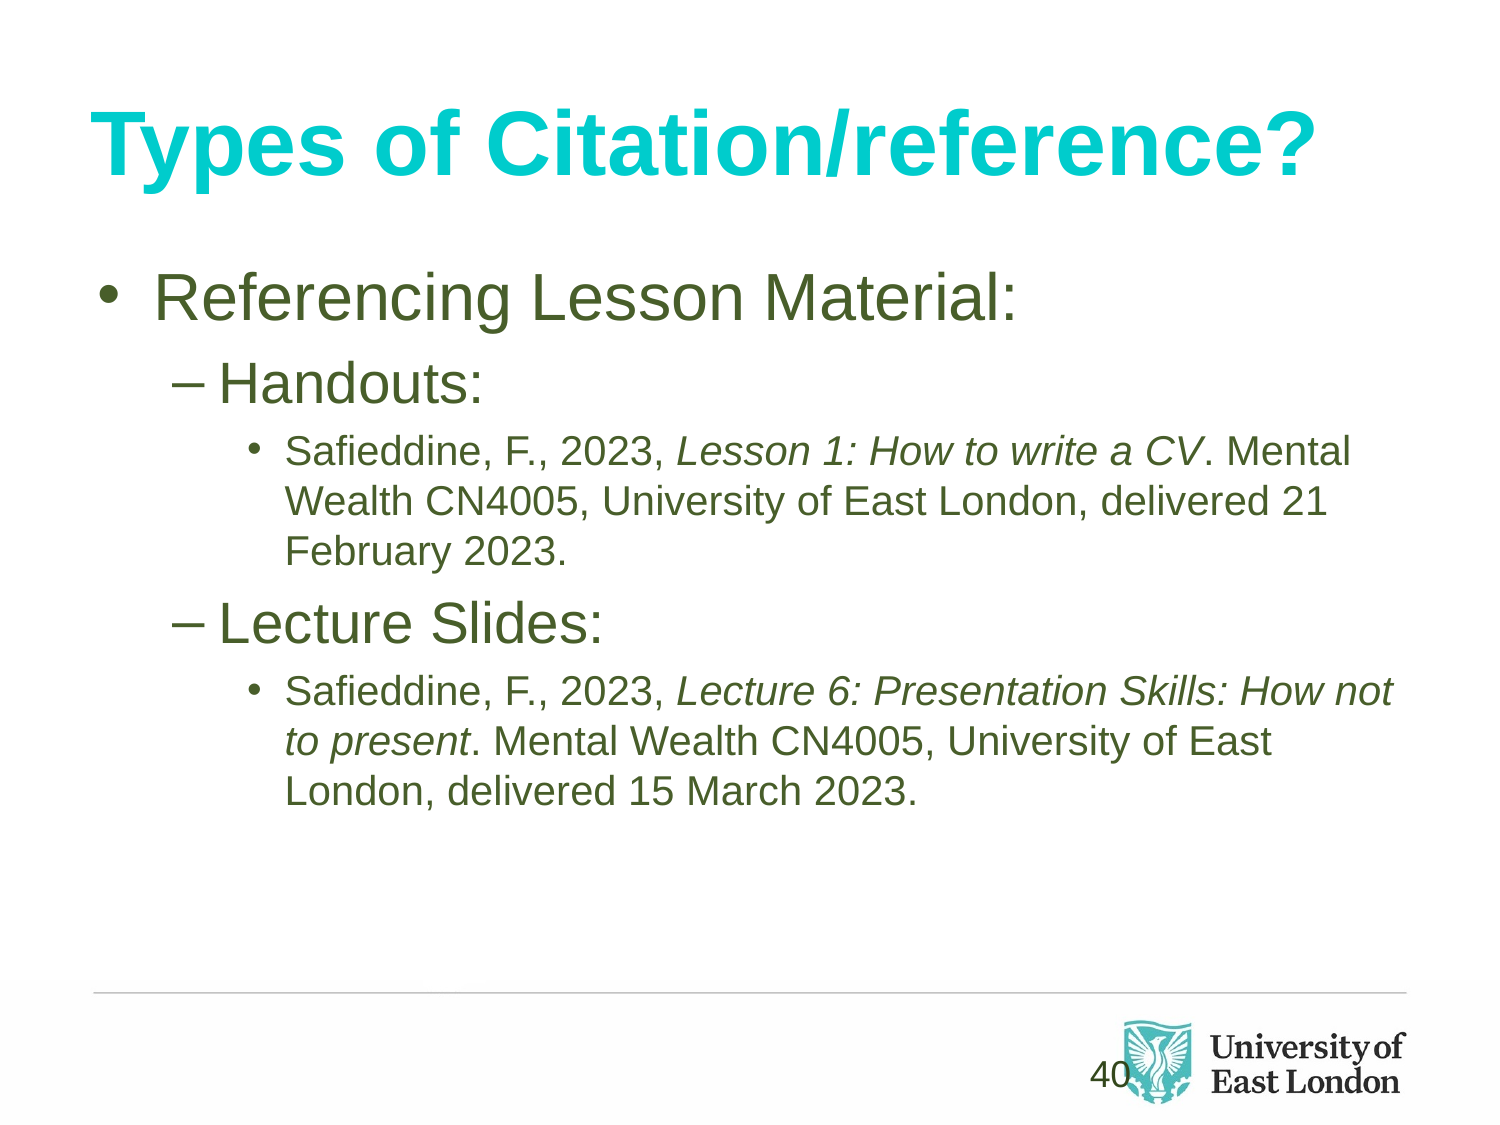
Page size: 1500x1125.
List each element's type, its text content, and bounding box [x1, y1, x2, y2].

title Types of Citation/reference? [75, 45, 1425, 233]
picture [0, 980, 1500, 1125]
text_box 40 [1074, 1042, 1425, 1103]
list Referencing Lesson Material: Handouts: Safieddine, F., 2023, Lesson 1: How to write a CV. Mental Wealth CN4005, University of East London, delivered 21 February 2023. Lecture Slides: Safieddine, F., 2023, Lecture 6: Presentation Skills: How not to present. Mental Wealth CN4005, University of East London, delivered 15 March 2023. [82, 246, 1432, 989]
